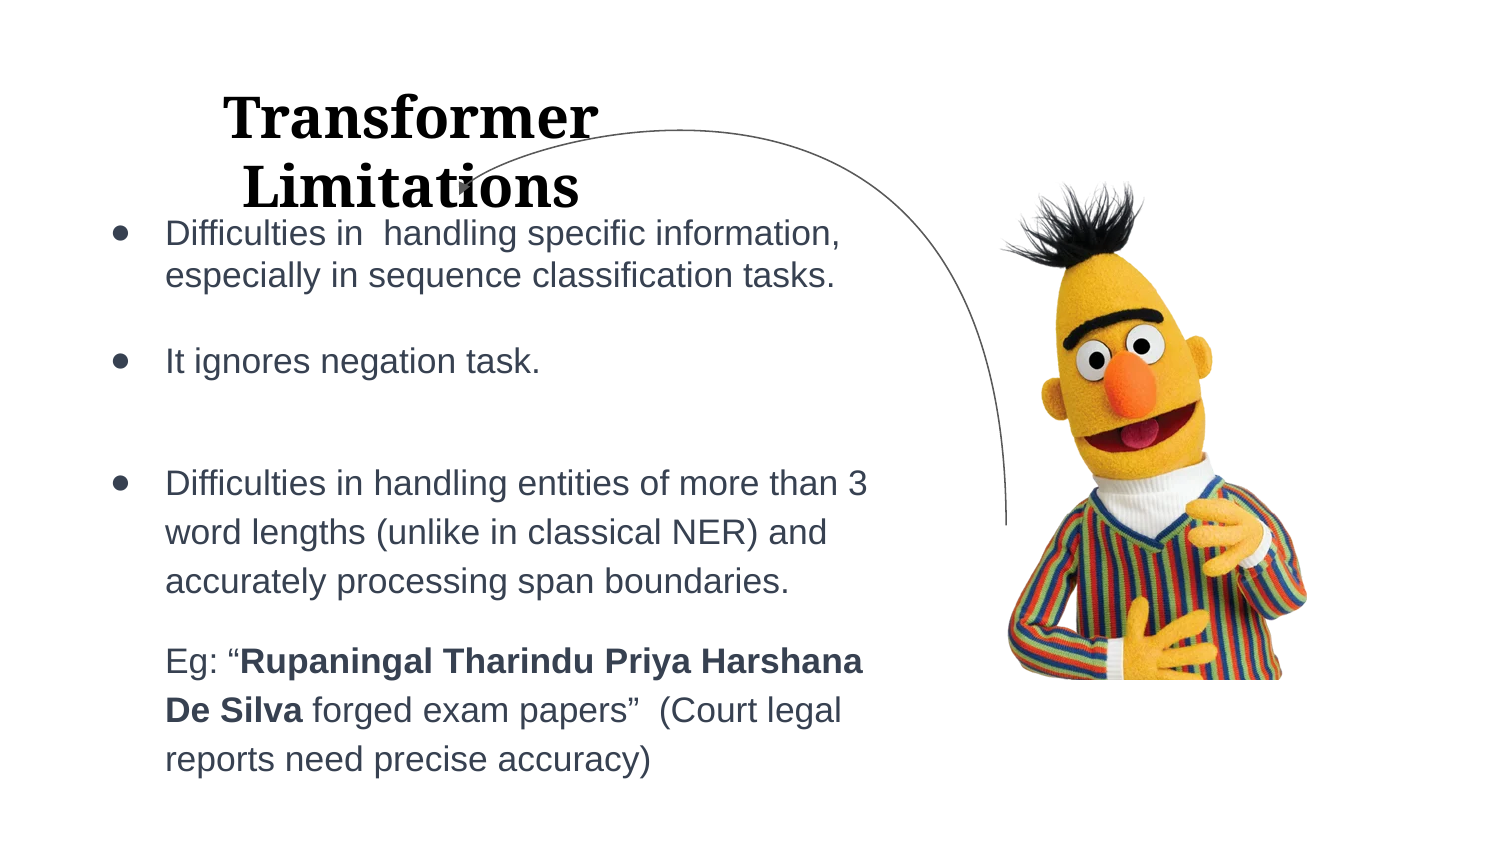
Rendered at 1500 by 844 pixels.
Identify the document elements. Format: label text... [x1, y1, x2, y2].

text_box Difficulties in handling specific information, especially in sequence classification tasks. It ignores negation task. Difficulties in handling entities of more than 3 word lengths (unlike in classical NER) and accurately processing span boundaries. Eg: “Rupaningal Tharindu Priya Harshana De Silva forged exam papers” (Court legal reports need precise accuracy) [0, 195, 919, 834]
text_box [458, 194, 1007, 526]
picture [908, 180, 1406, 680]
title Transformer Limitations [38, 34, 786, 195]
